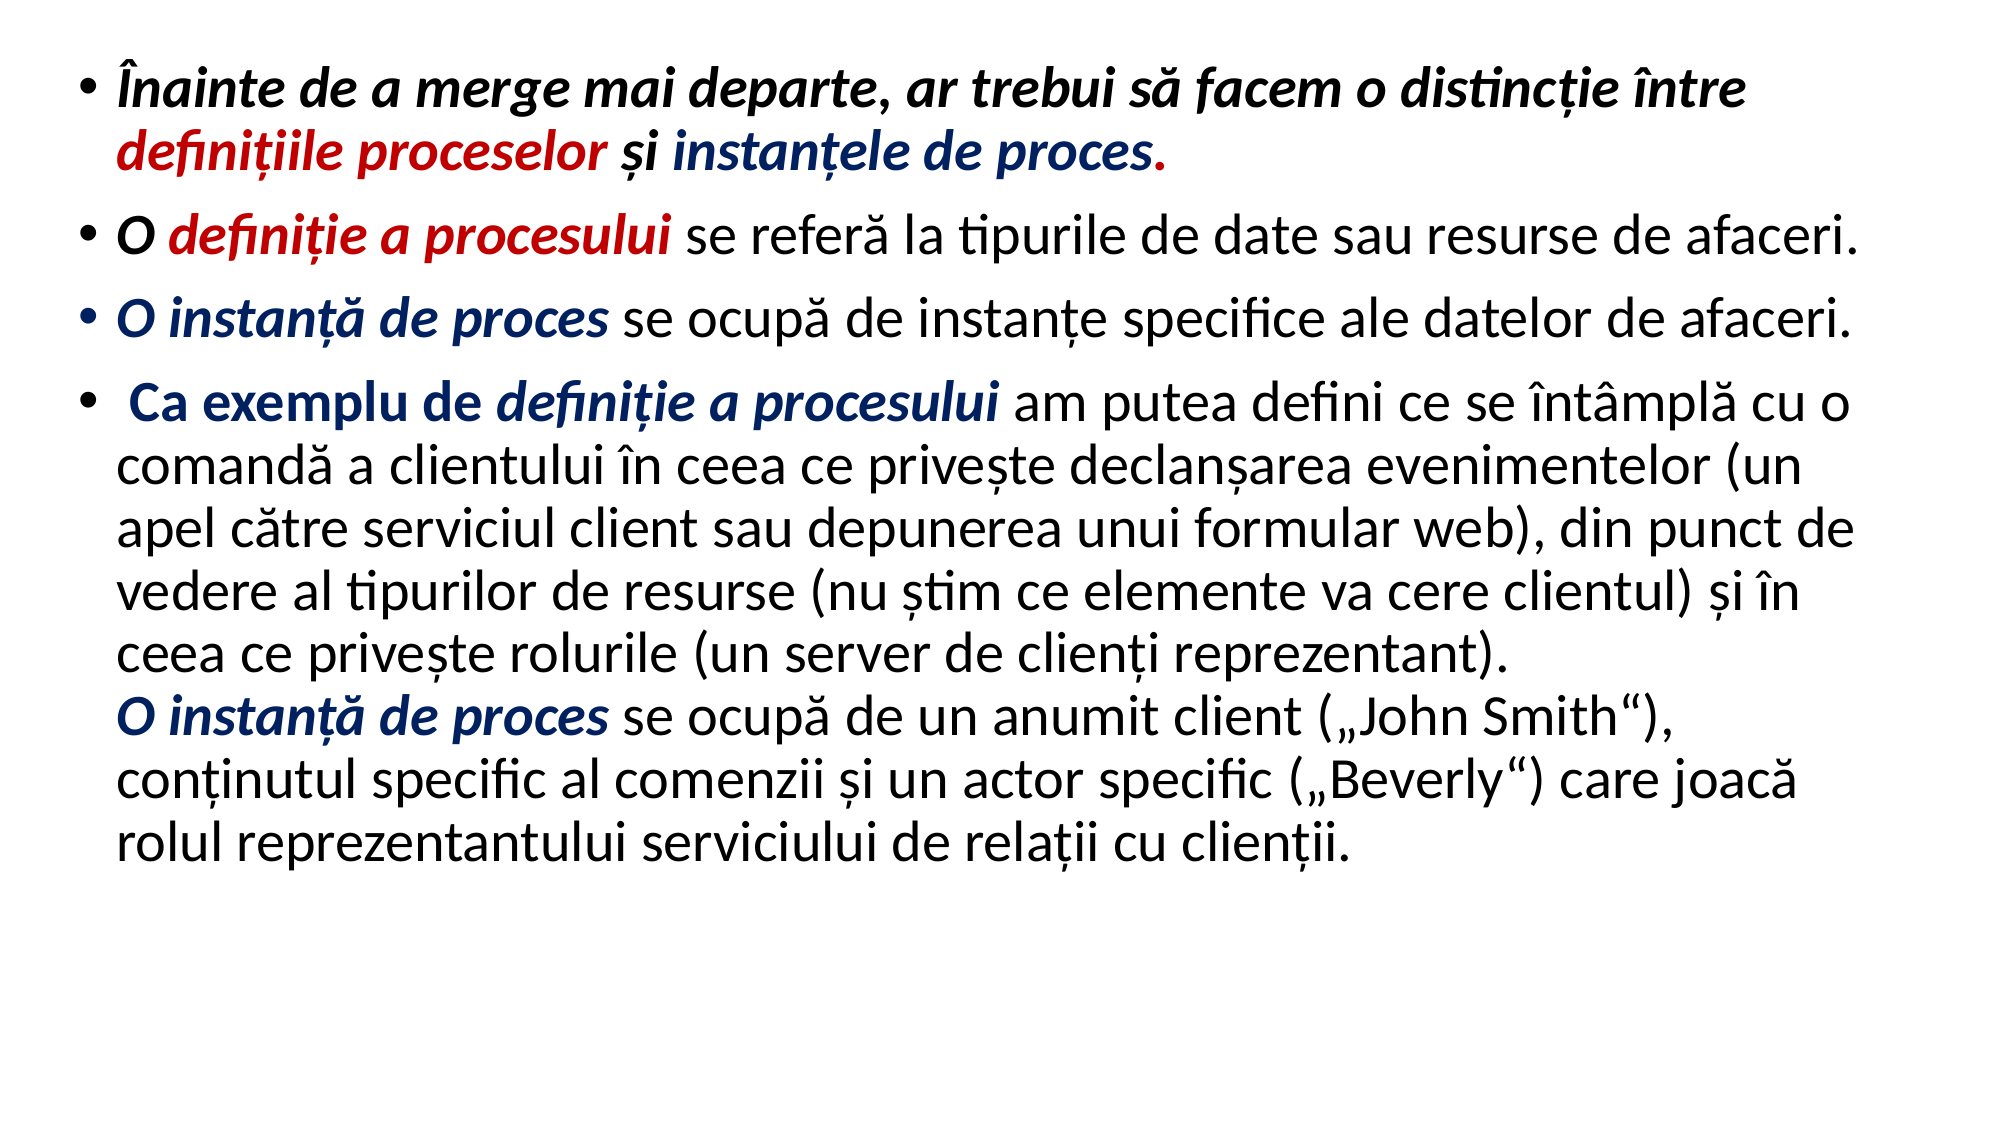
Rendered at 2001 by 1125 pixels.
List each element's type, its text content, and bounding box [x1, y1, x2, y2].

list Înainte de a merge mai departe, ar trebui să facem o distincţie între definiţiile proceselor şi instanţele de proces. O definiţie a procesului se referă la tipurile de date sau resurse de afaceri. O instanţă de proces se ocupă de instanţe specifice ale datelor de afaceri. Ca exemplu de definiţie a procesului am putea defini ce se întâmplă cu o comandă a clientului în ceea ce priveşte declanşarea evenimentelor (un apel către serviciul client sau depunerea unui formular web), din punct de vedere al tipurilor de resurse (nu ştim ce elemente va cere clientul) şi în ceea ce priveşte rolurile (un server de clienţi reprezentant). O instanţă de proces se ocupă de un anumit client („John Smith“), conţinutul specific al comenzii şi un actor specific („Beverly“) care joacă rolul reprezentantului serviciului de relaţii cu clienţii. [63, 50, 1925, 1014]
